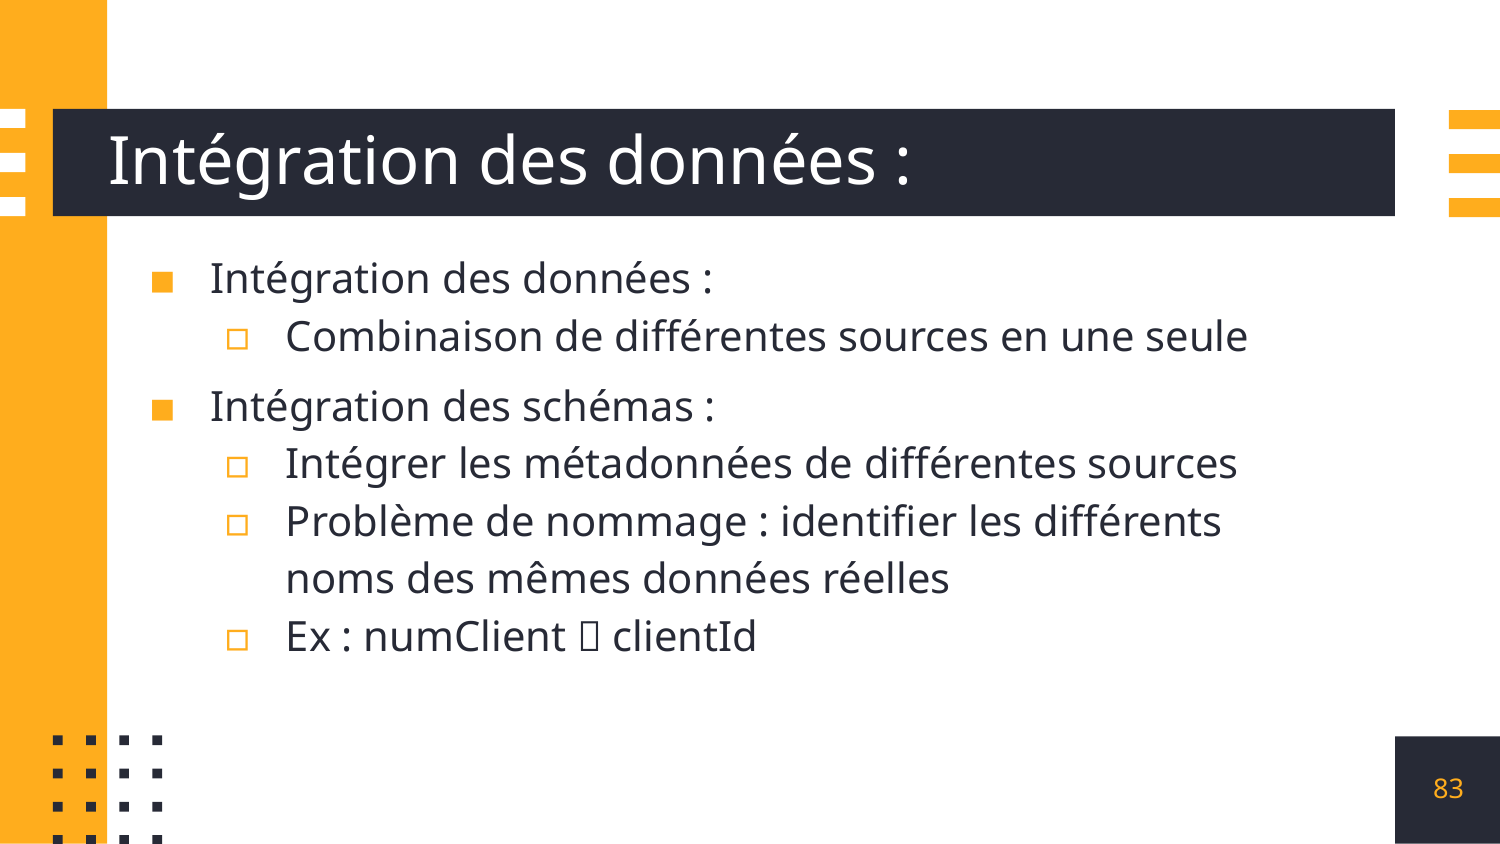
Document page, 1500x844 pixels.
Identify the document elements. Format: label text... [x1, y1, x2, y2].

title Intégration des données : [108, 108, 1396, 217]
slide_number 83 [1395, 736, 1500, 844]
list Intégration des données : Combinaison de différentes sources en une seule Intégration des schémas : Intégrer les métadonnées de différentes sources Problème de nommage : identifier les différents noms des mêmes données réelles Ex : numClient  clientId [135, 244, 1294, 785]
